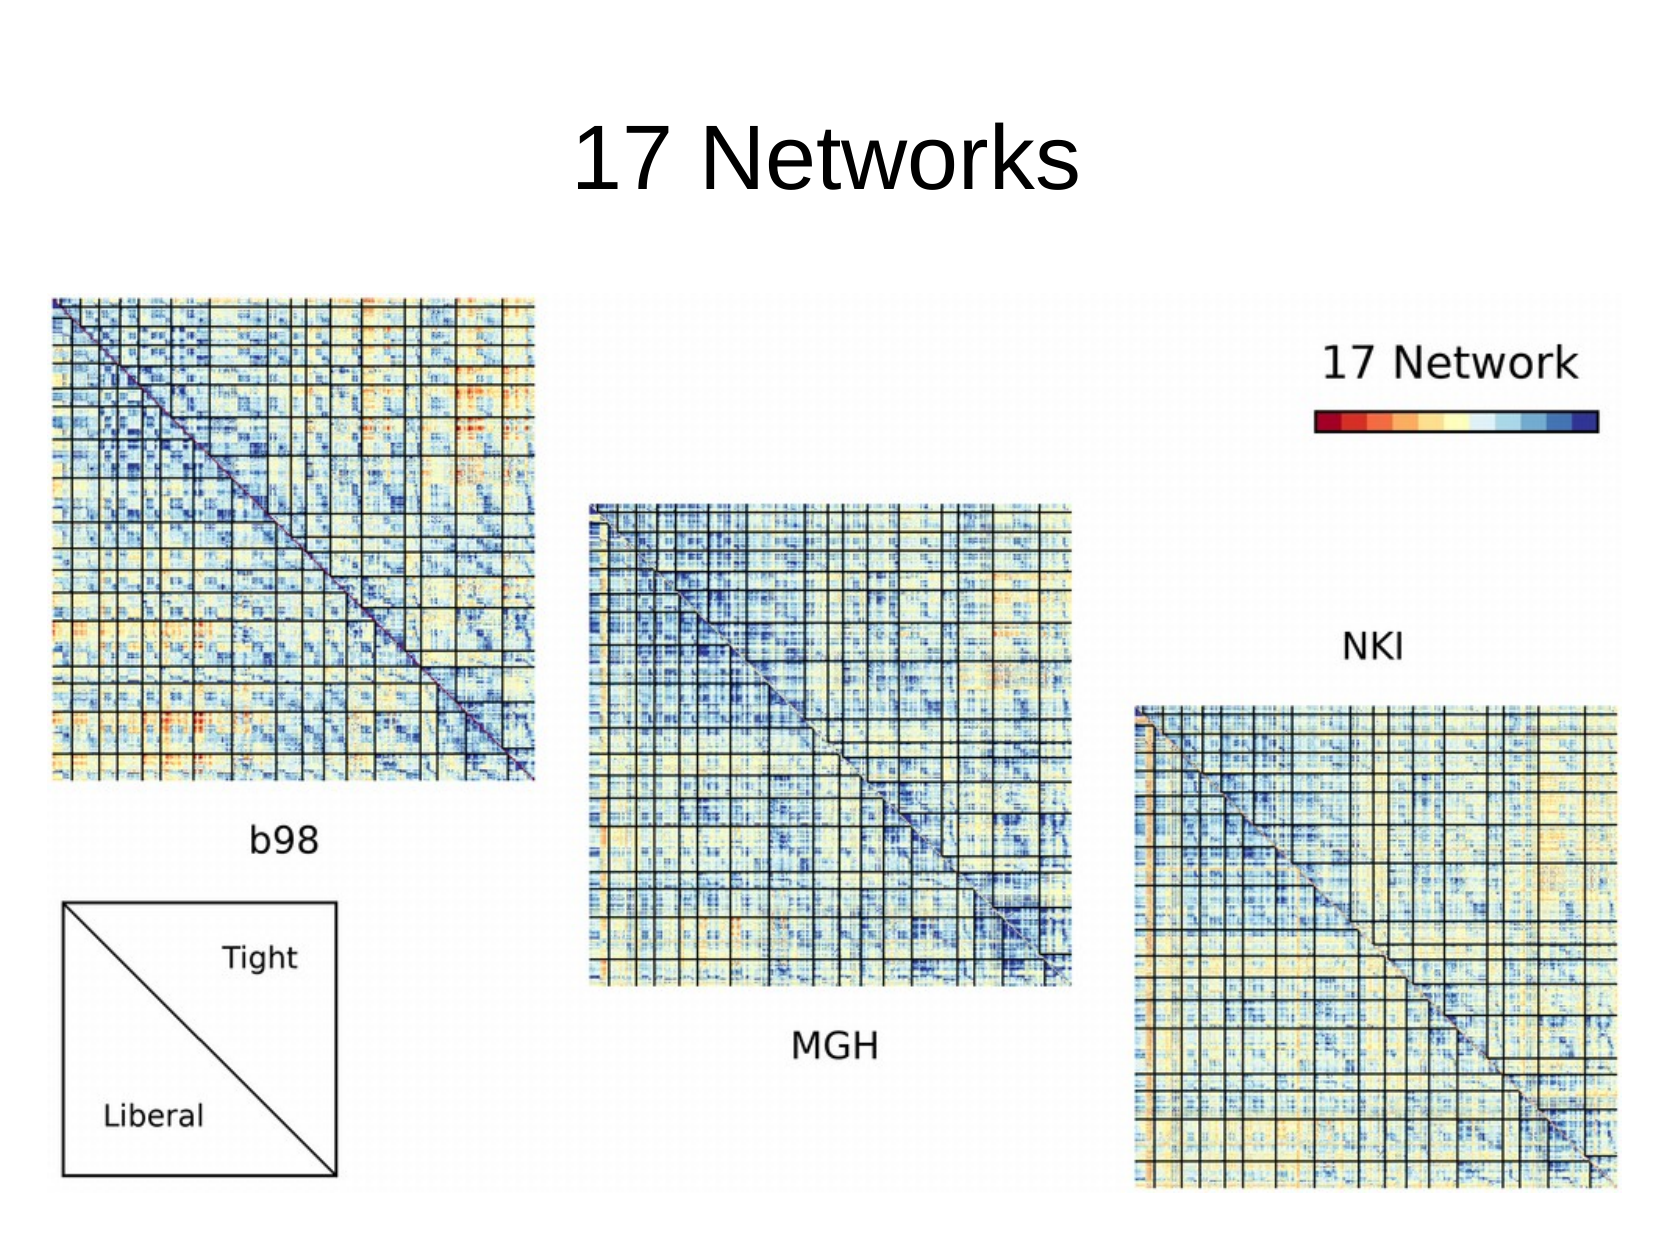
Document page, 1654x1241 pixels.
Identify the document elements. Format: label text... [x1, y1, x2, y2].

text_box 17 Networks [82, 49, 1571, 257]
picture [47, 292, 1623, 1193]
